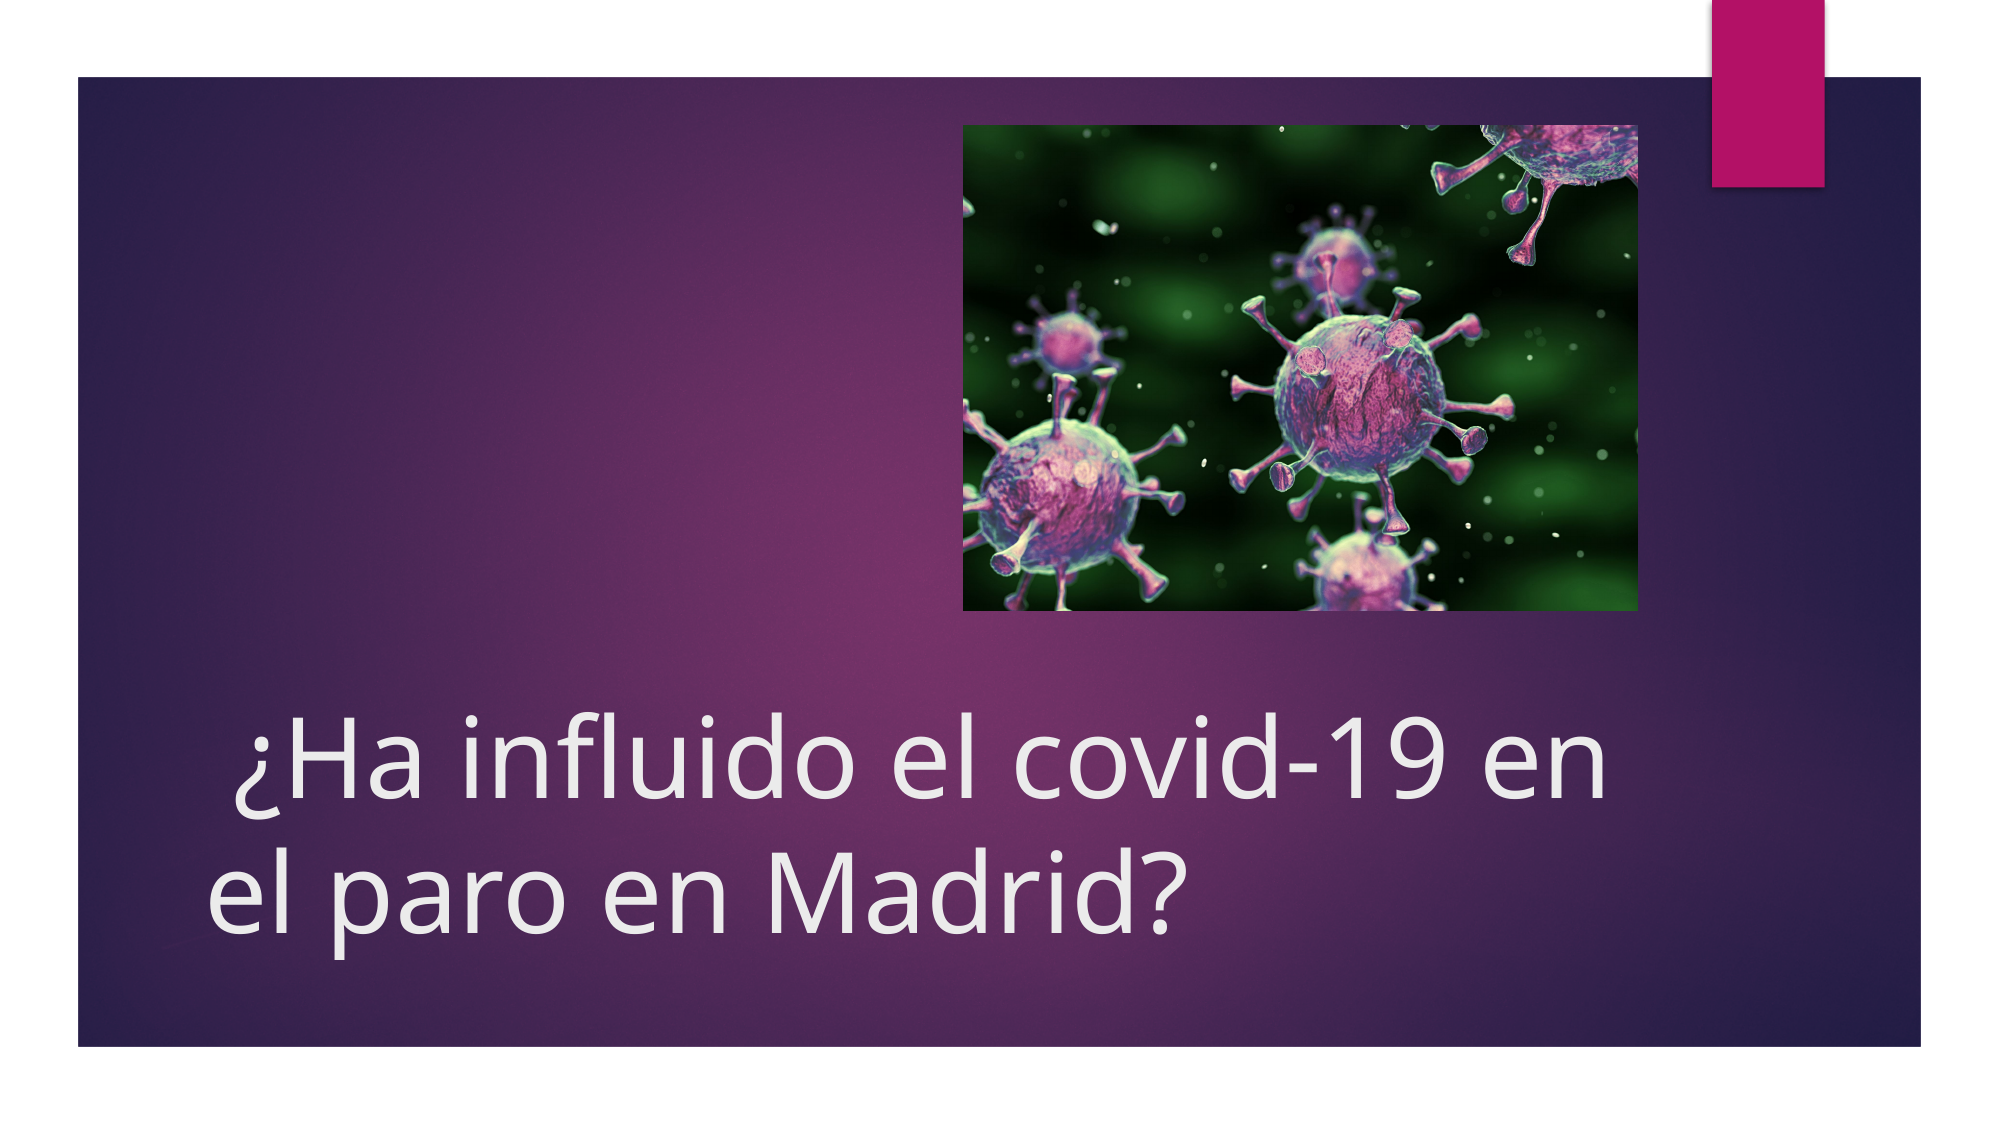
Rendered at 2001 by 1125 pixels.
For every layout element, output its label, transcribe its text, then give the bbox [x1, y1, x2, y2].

title ¿Ha influido el covid-19 en el paro en Madrid? [189, 220, 1638, 964]
picture [962, 125, 1638, 612]
